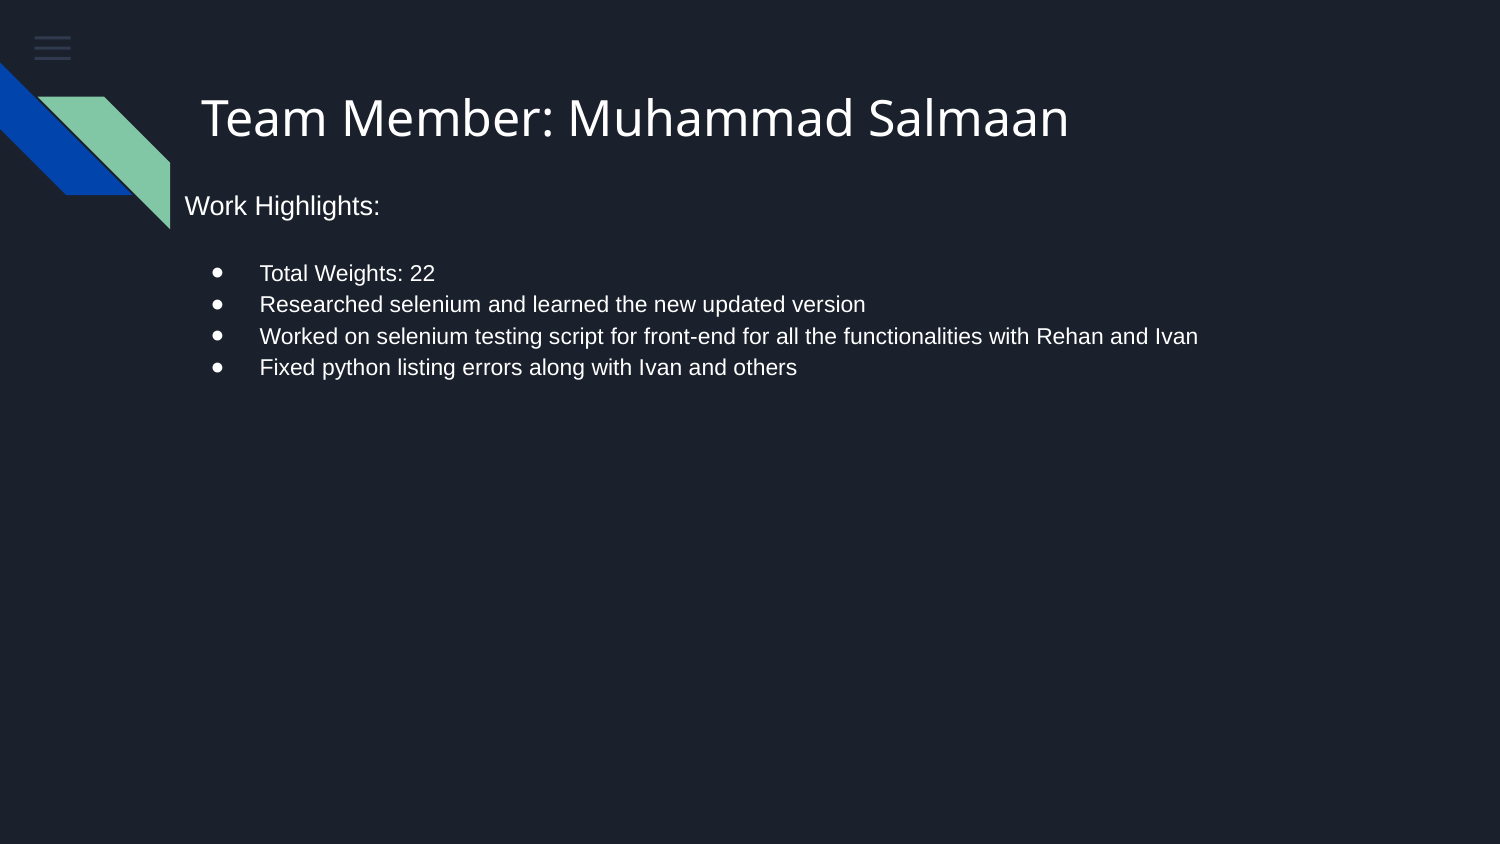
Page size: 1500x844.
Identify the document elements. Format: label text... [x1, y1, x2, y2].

list Work Highlights: Total Weights: 22 Researched selenium and learned the new updated version Worked on selenium testing script for front-end for all the functionalities with Rehan and Ivan Fixed python listing errors along with Ivan and others [169, 168, 1276, 779]
title Team Member: Muhammad Salmaan [186, 71, 1342, 137]
